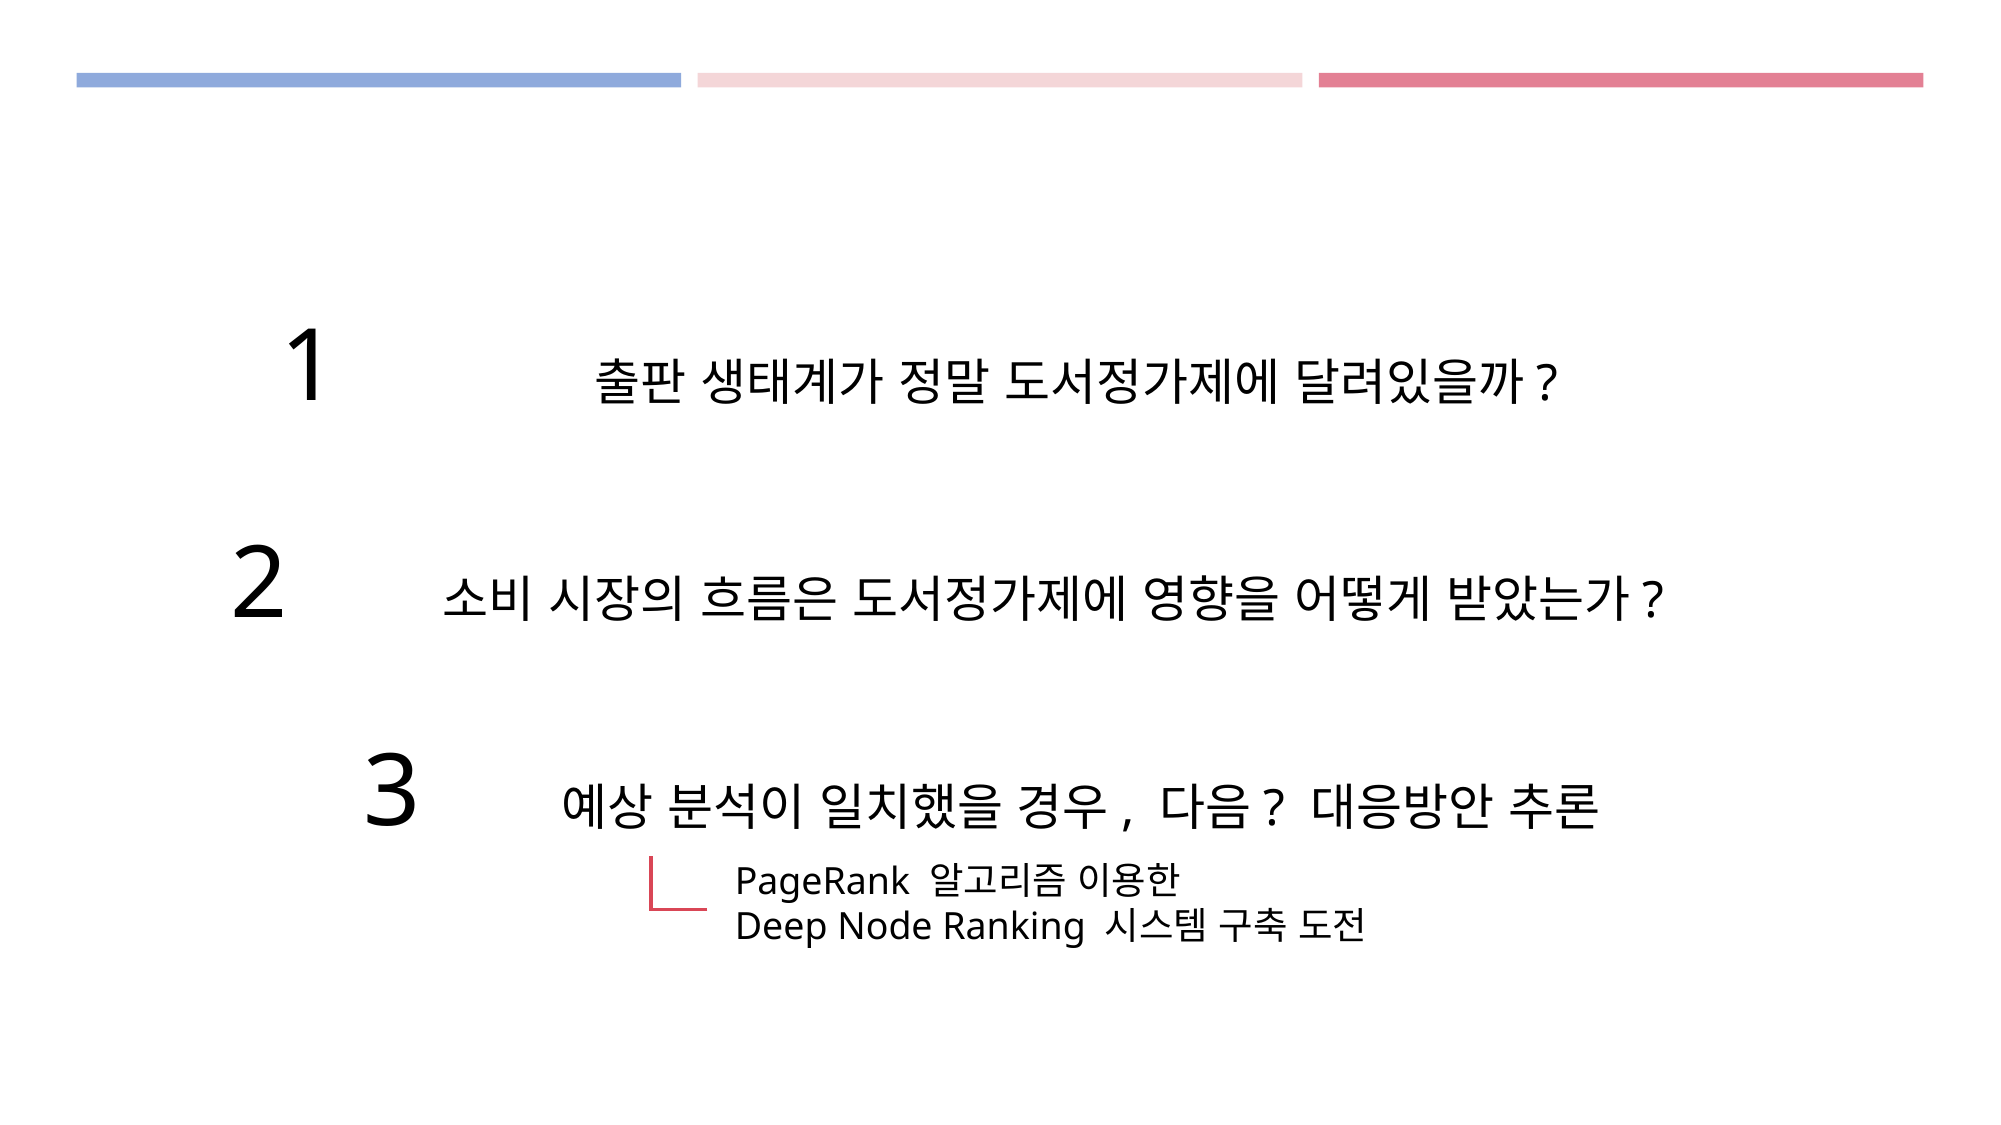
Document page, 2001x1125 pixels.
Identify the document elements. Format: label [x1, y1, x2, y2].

text_box [265, 306, 1638, 449]
text_box [348, 731, 1678, 874]
text_box [215, 523, 1744, 666]
text_box [650, 849, 1406, 956]
